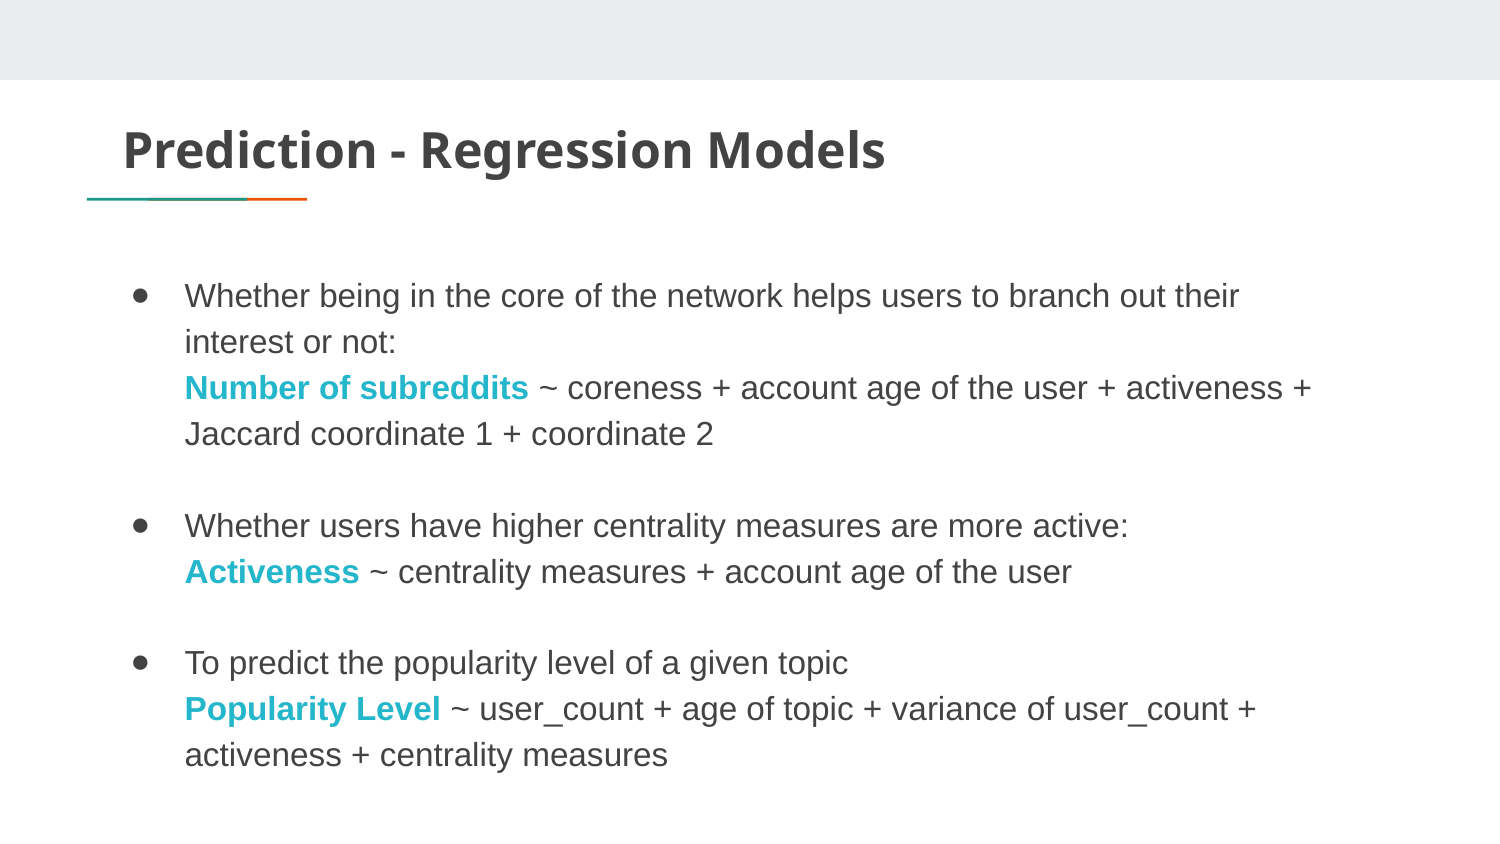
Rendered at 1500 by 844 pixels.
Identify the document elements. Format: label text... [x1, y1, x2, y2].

title Prediction - Regression Models [107, 103, 1369, 192]
list Whether being in the core of the network helps users to branch out their interest or not: Number of subreddits ~ coreness + account age of the user + activeness + Jaccard coordinate 1 + coordinate 2 Whether users have higher centrality measures are more active: Activeness ~ centrality measures + account age of the user To predict the popularity level of a given topic Popularity Level ~ user_count + age of topic + variance of user_count + activeness + centrality measures [94, 253, 1356, 710]
